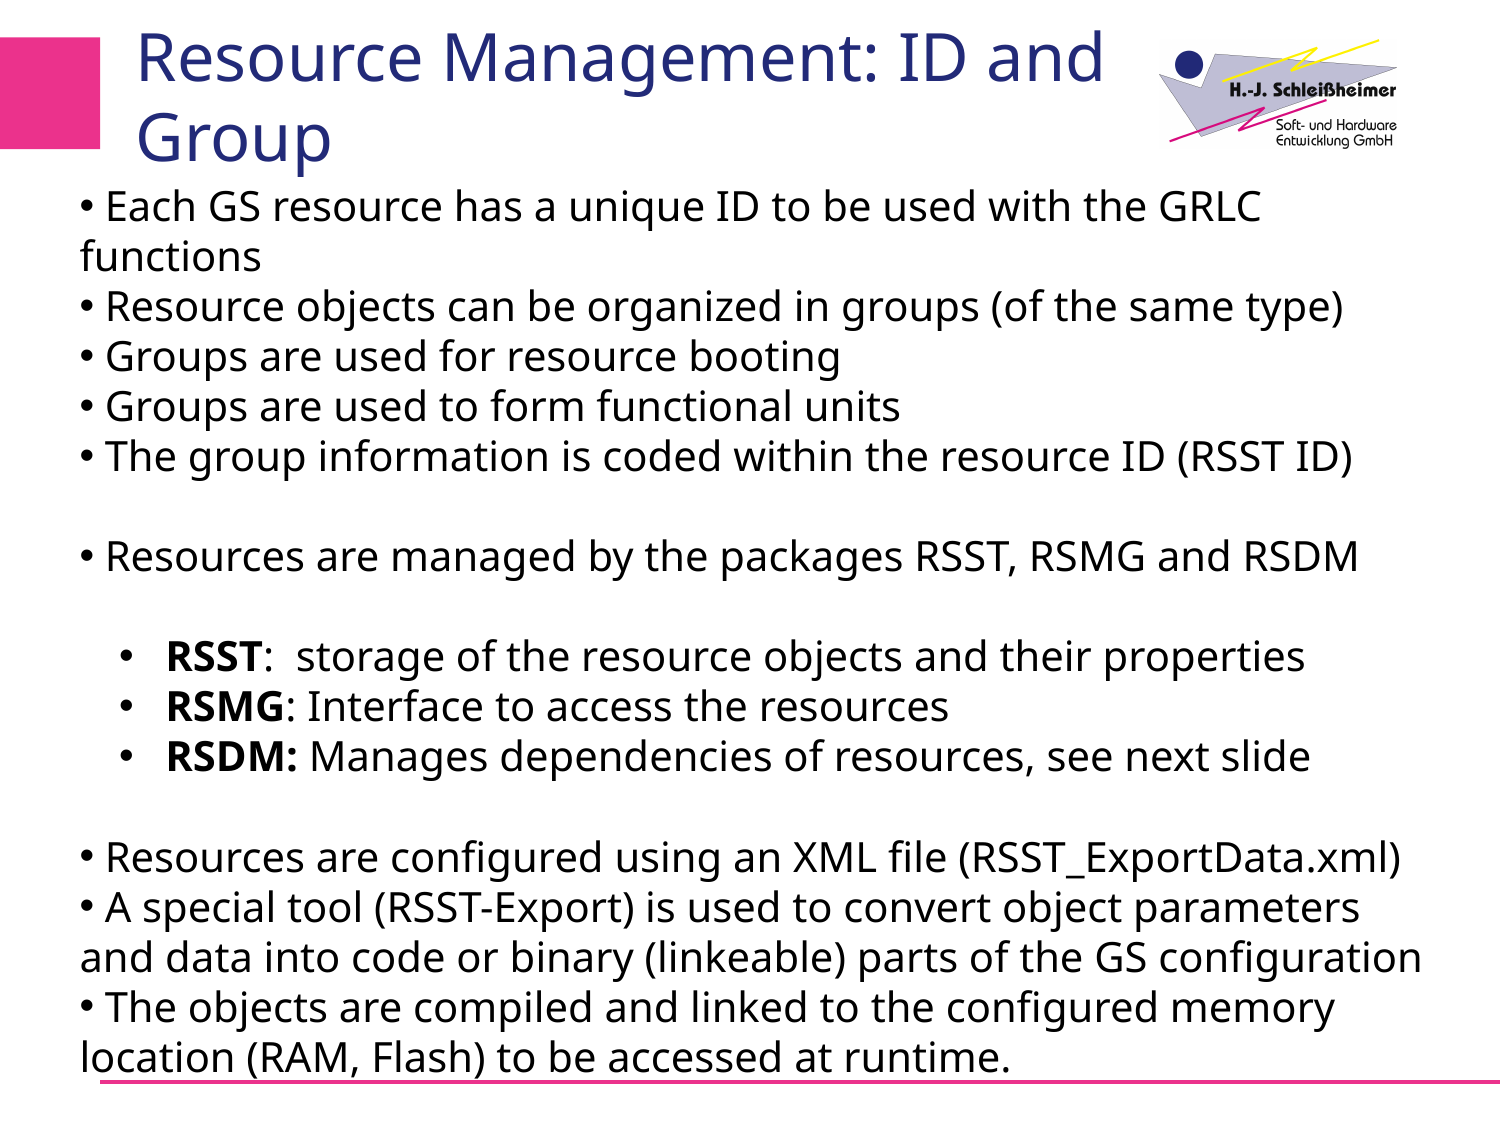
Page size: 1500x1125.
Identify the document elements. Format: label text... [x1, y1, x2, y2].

picture [1188, 39, 1397, 149]
title Resource Management: ID and Group [135, 30, 1188, 159]
text_box Each GS resource has a unique ID to be used with the GRLC functions Resource objects can be organized in groups (of the same type) Groups are used for resource booting Groups are used to form functional units The group information is coded within the resource ID (RSST ID) Resources are managed by the packages RSST, RSMG and RSDM RSST: storage of the resource objects and their properties RSMG: Interface to access the resources RSDM: Manages dependencies of resources, see next slide Resources are configured using an XML file (RSST_ExportData.xml) A special tool (RSST-Export) is used to convert object parameters and data into code or binary (linkeable) parts of the GS configuration The objects are compiled and linked to the configured memory location (RAM, Flash) to be accessed at runtime. [64, 172, 1447, 1125]
